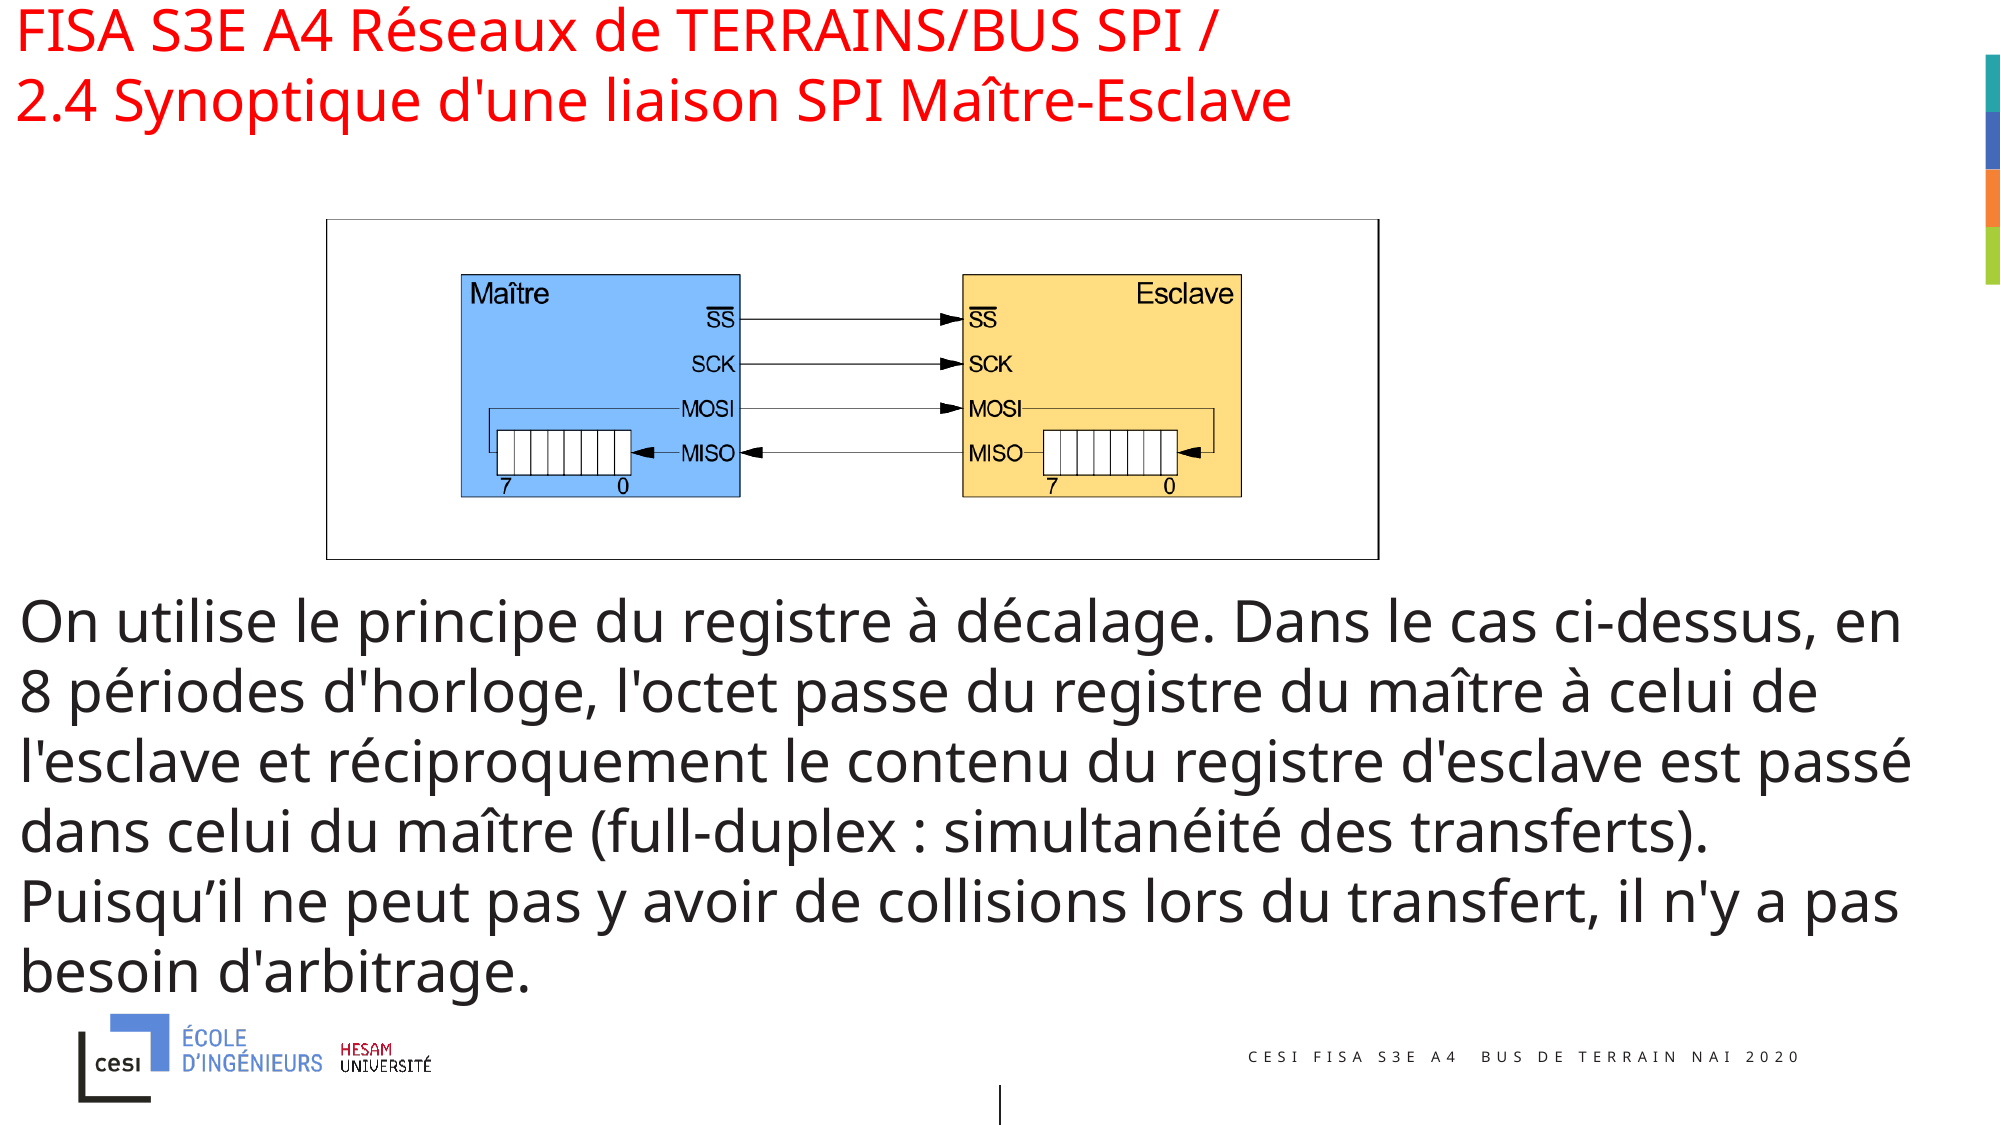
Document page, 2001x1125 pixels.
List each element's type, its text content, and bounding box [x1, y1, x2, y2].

text_box [4, 30, 2000, 779]
footer CESI FISA S3E A4 Bus de Terrain NAI 2020 [1041, 1027, 1814, 1088]
picture [326, 219, 1380, 560]
picture [12, 1012, 433, 1125]
text_box On utilise le principe du registre à décalage. Dans le cas ci-dessus, en 8 périodes d'horloge, l'octet passe du registre du maître à celui de l'esclave et réciproquement le contenu du registre d'esclave est passé dans celui du maître (full-duplex : simultanéité des transferts). Puisqu’il ne peut pas y avoir de collisions lors du transfert, il n'y a pas besoin d'arbitrage. [4, 576, 1955, 1012]
text_box FISA S3E A4 Réseaux de TERRAINS/BUS SPI / 2.4 Synoptique d'une liaison SPI Maître-Esclave [0, 0, 1309, 178]
